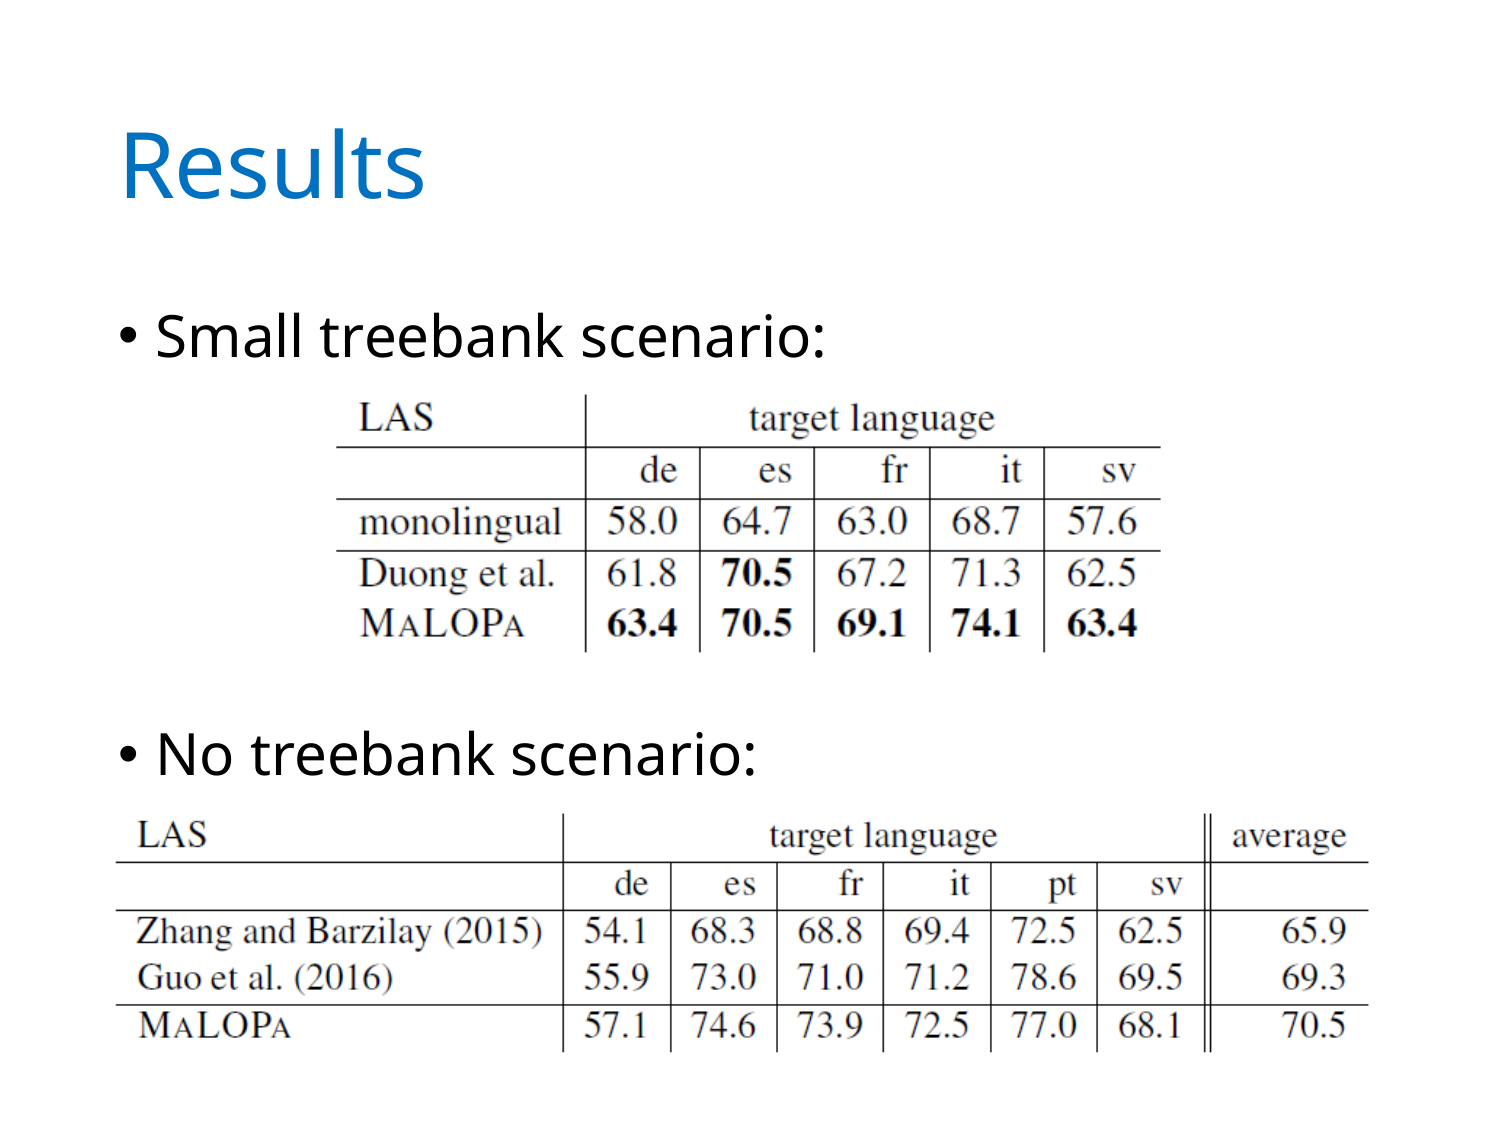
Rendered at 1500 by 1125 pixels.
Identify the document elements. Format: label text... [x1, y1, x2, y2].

title Results [103, 59, 1397, 278]
list Small treebank scenario: No treebank scenario: [103, 299, 1397, 1045]
picture [103, 792, 1389, 1067]
picture [324, 376, 1175, 673]
